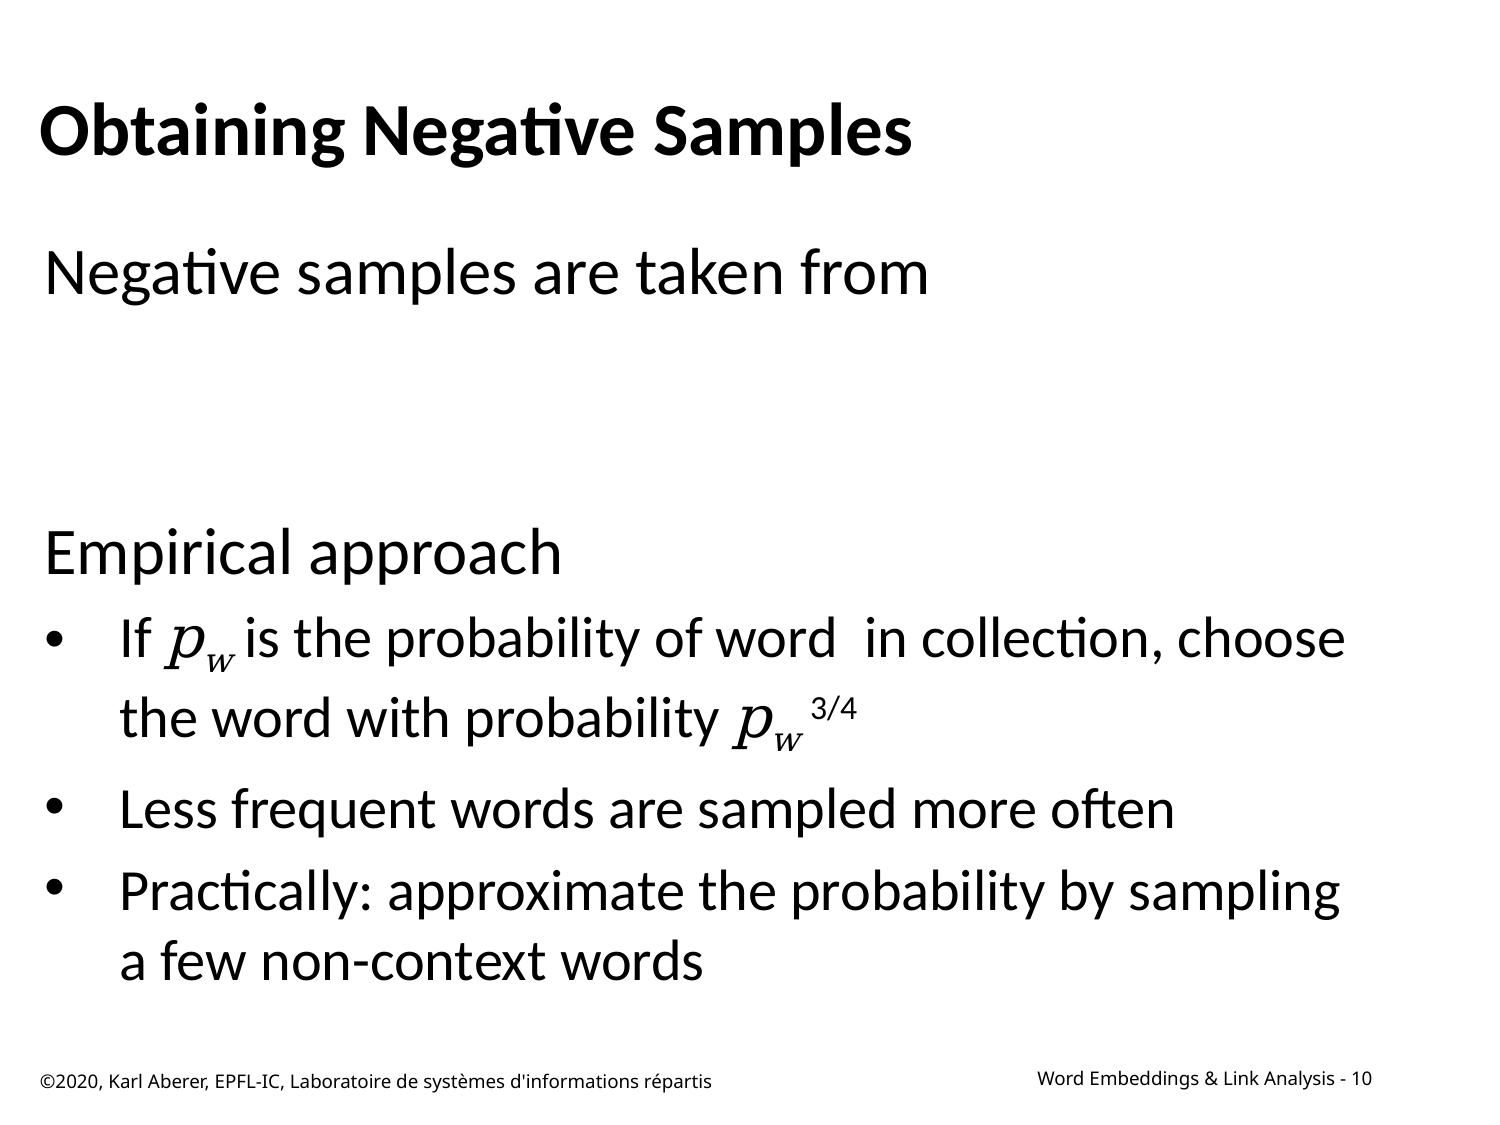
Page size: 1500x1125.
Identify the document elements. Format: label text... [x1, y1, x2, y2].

title Obtaining Negative Samples [24, 49, 1388, 201]
footer ©2020, Karl Aberer, EPFL-IC, Laboratoire de systèmes d'informations répartis [24, 1062, 988, 1101]
